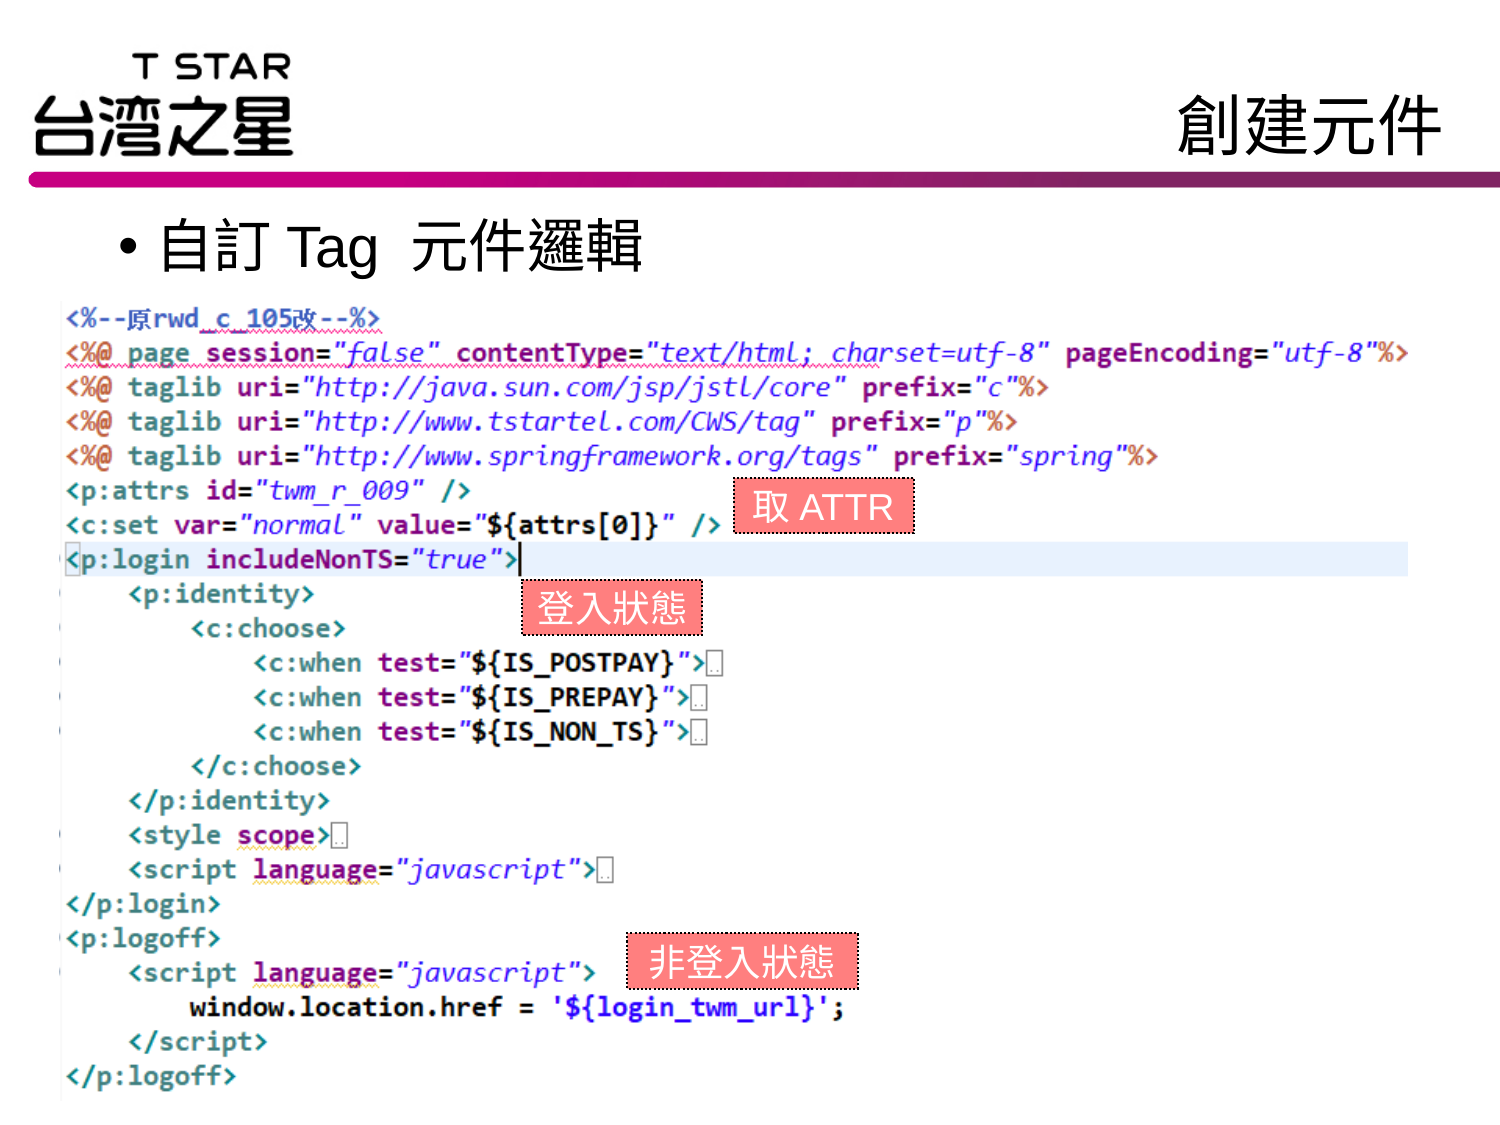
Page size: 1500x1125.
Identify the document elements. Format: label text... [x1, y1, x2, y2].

title 創建元件 [370, 66, 1459, 192]
list 自訂Tag 元件邏輯 [103, 210, 1397, 301]
picture [59, 301, 1409, 1101]
picture [11, 42, 1500, 209]
